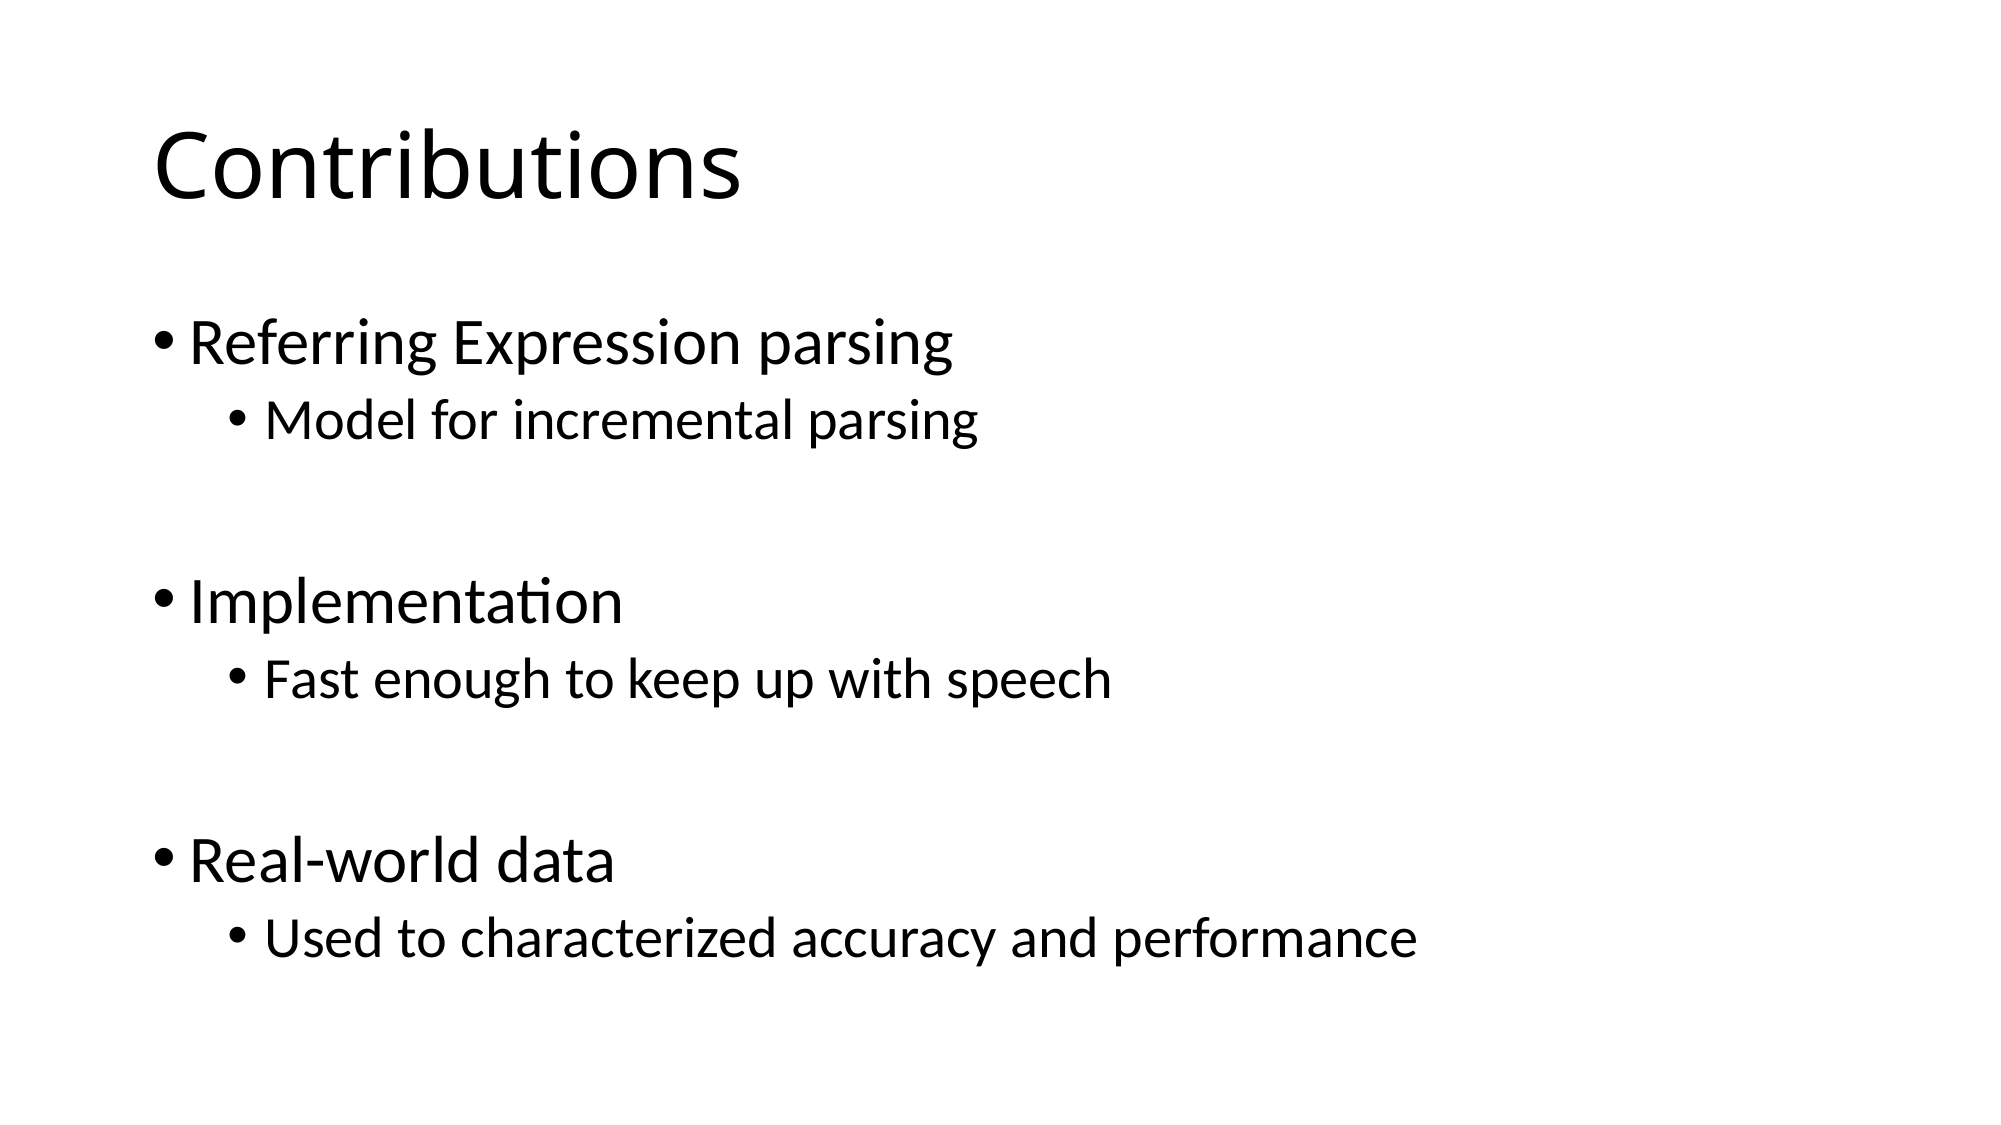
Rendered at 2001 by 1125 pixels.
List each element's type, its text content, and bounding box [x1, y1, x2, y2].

list Referring Expression parsing Model for incremental parsing Implementation Fast enough to keep up with speech Real-world data Used to characterized accuracy and performance [137, 299, 1863, 1014]
title Contributions [137, 59, 1863, 278]
